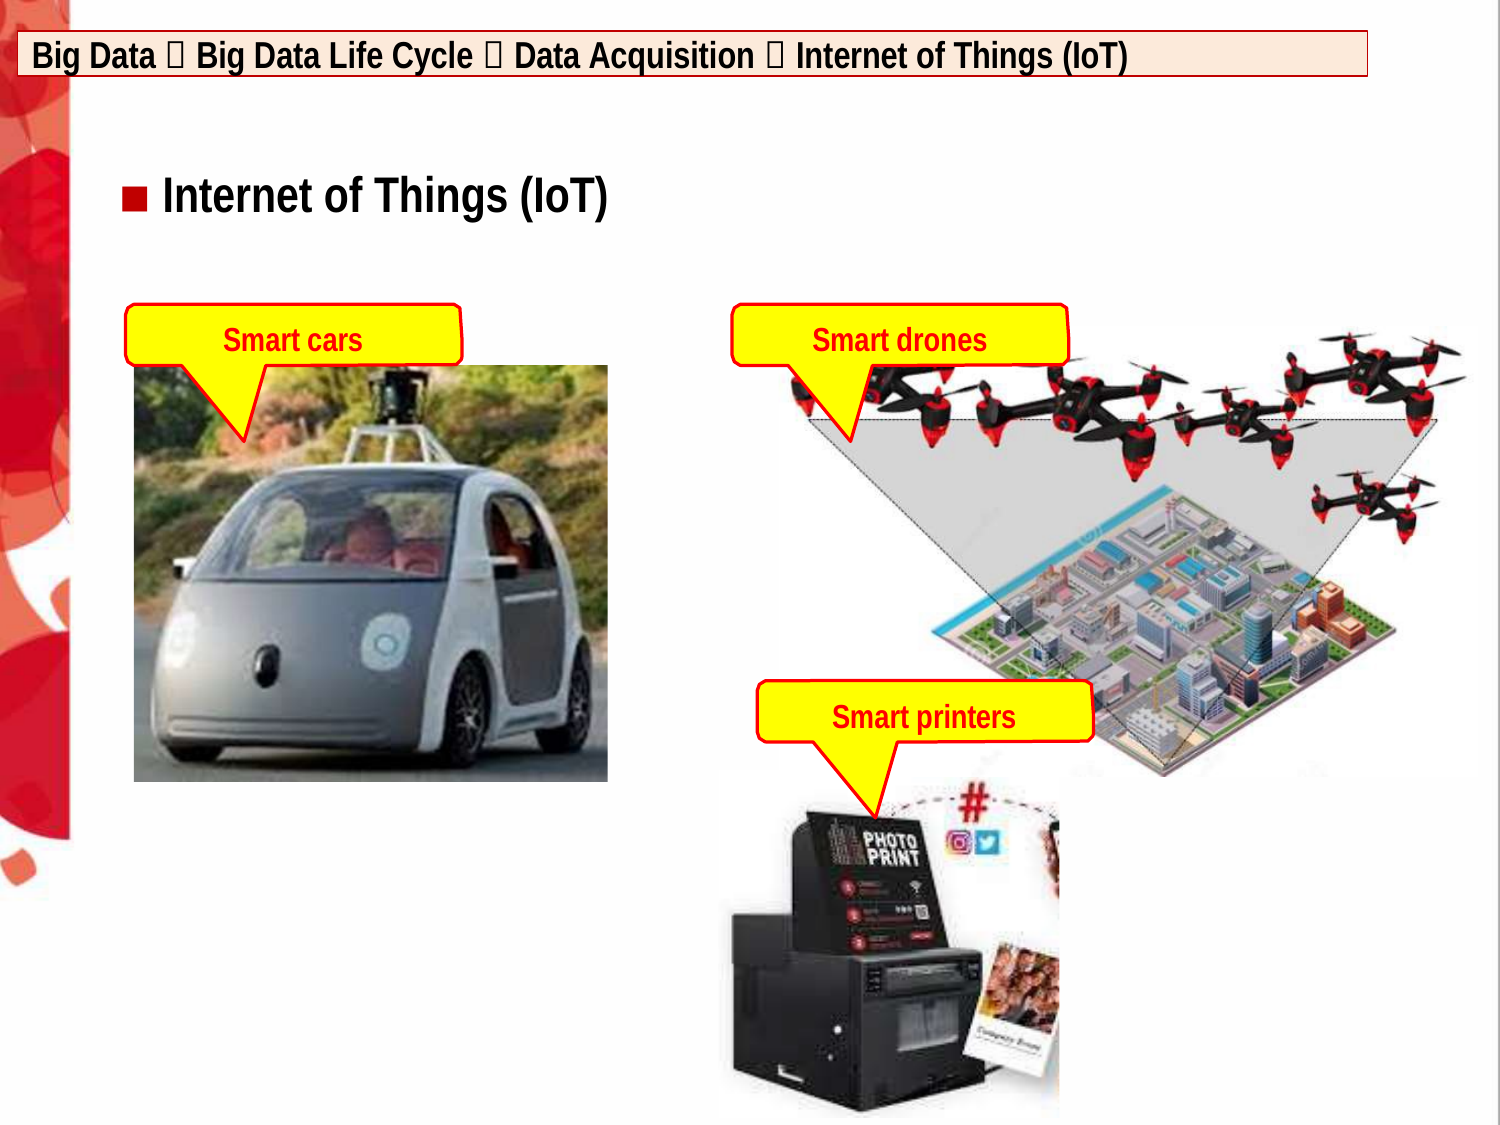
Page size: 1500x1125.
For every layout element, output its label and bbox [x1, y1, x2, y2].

text_box [17, 30, 1368, 77]
text_box [718, 304, 1479, 1118]
text_box [115, 162, 612, 223]
text_box [125, 304, 608, 782]
picture [0, 0, 1500, 1125]
